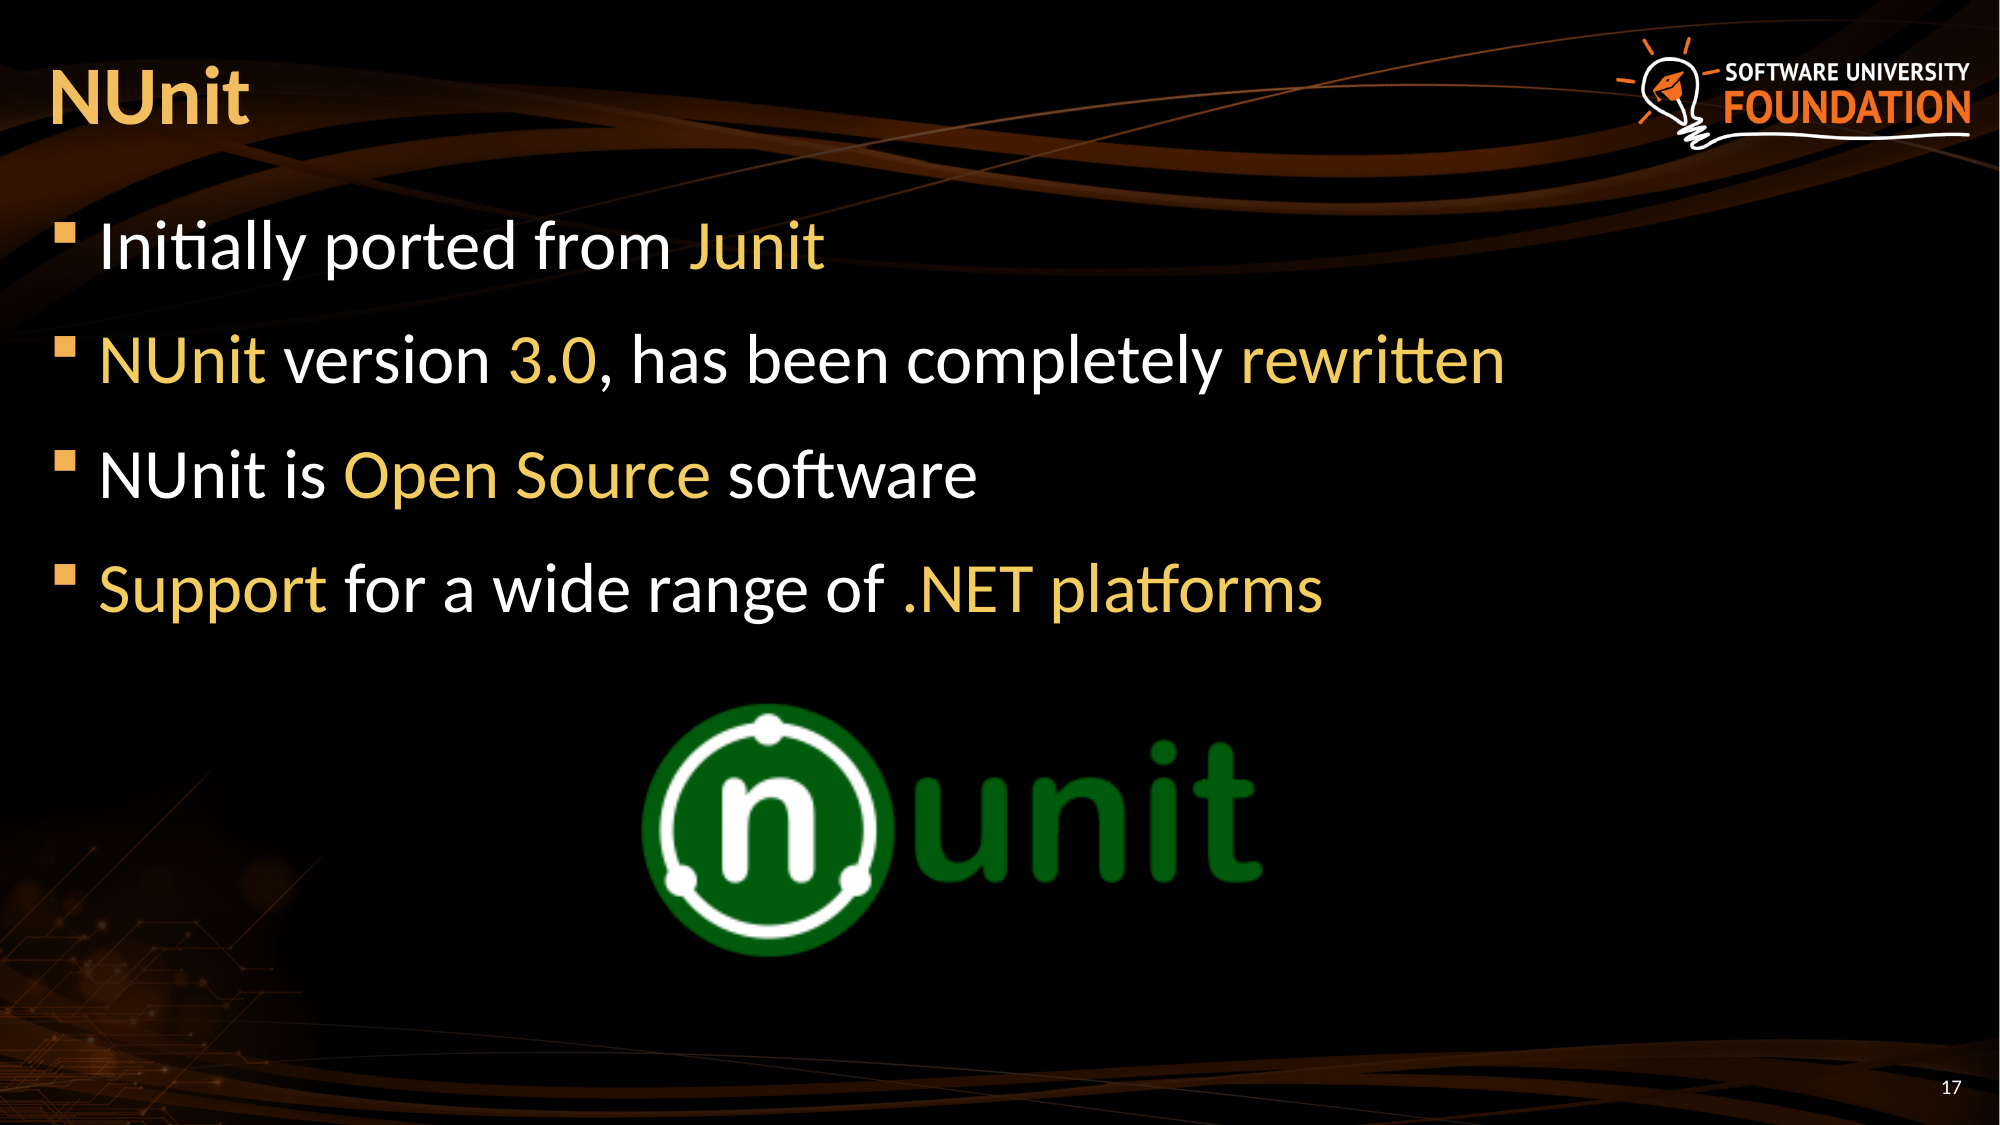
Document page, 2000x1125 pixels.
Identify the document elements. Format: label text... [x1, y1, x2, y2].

picture [0, 0, 2000, 1125]
title NUnit [30, 6, 1602, 189]
list Initially ported from Junit NUnit version 3.0, has been completely rewritten NUnit is Open Source software Support for a wide range of .NET platforms [31, 188, 1968, 1103]
